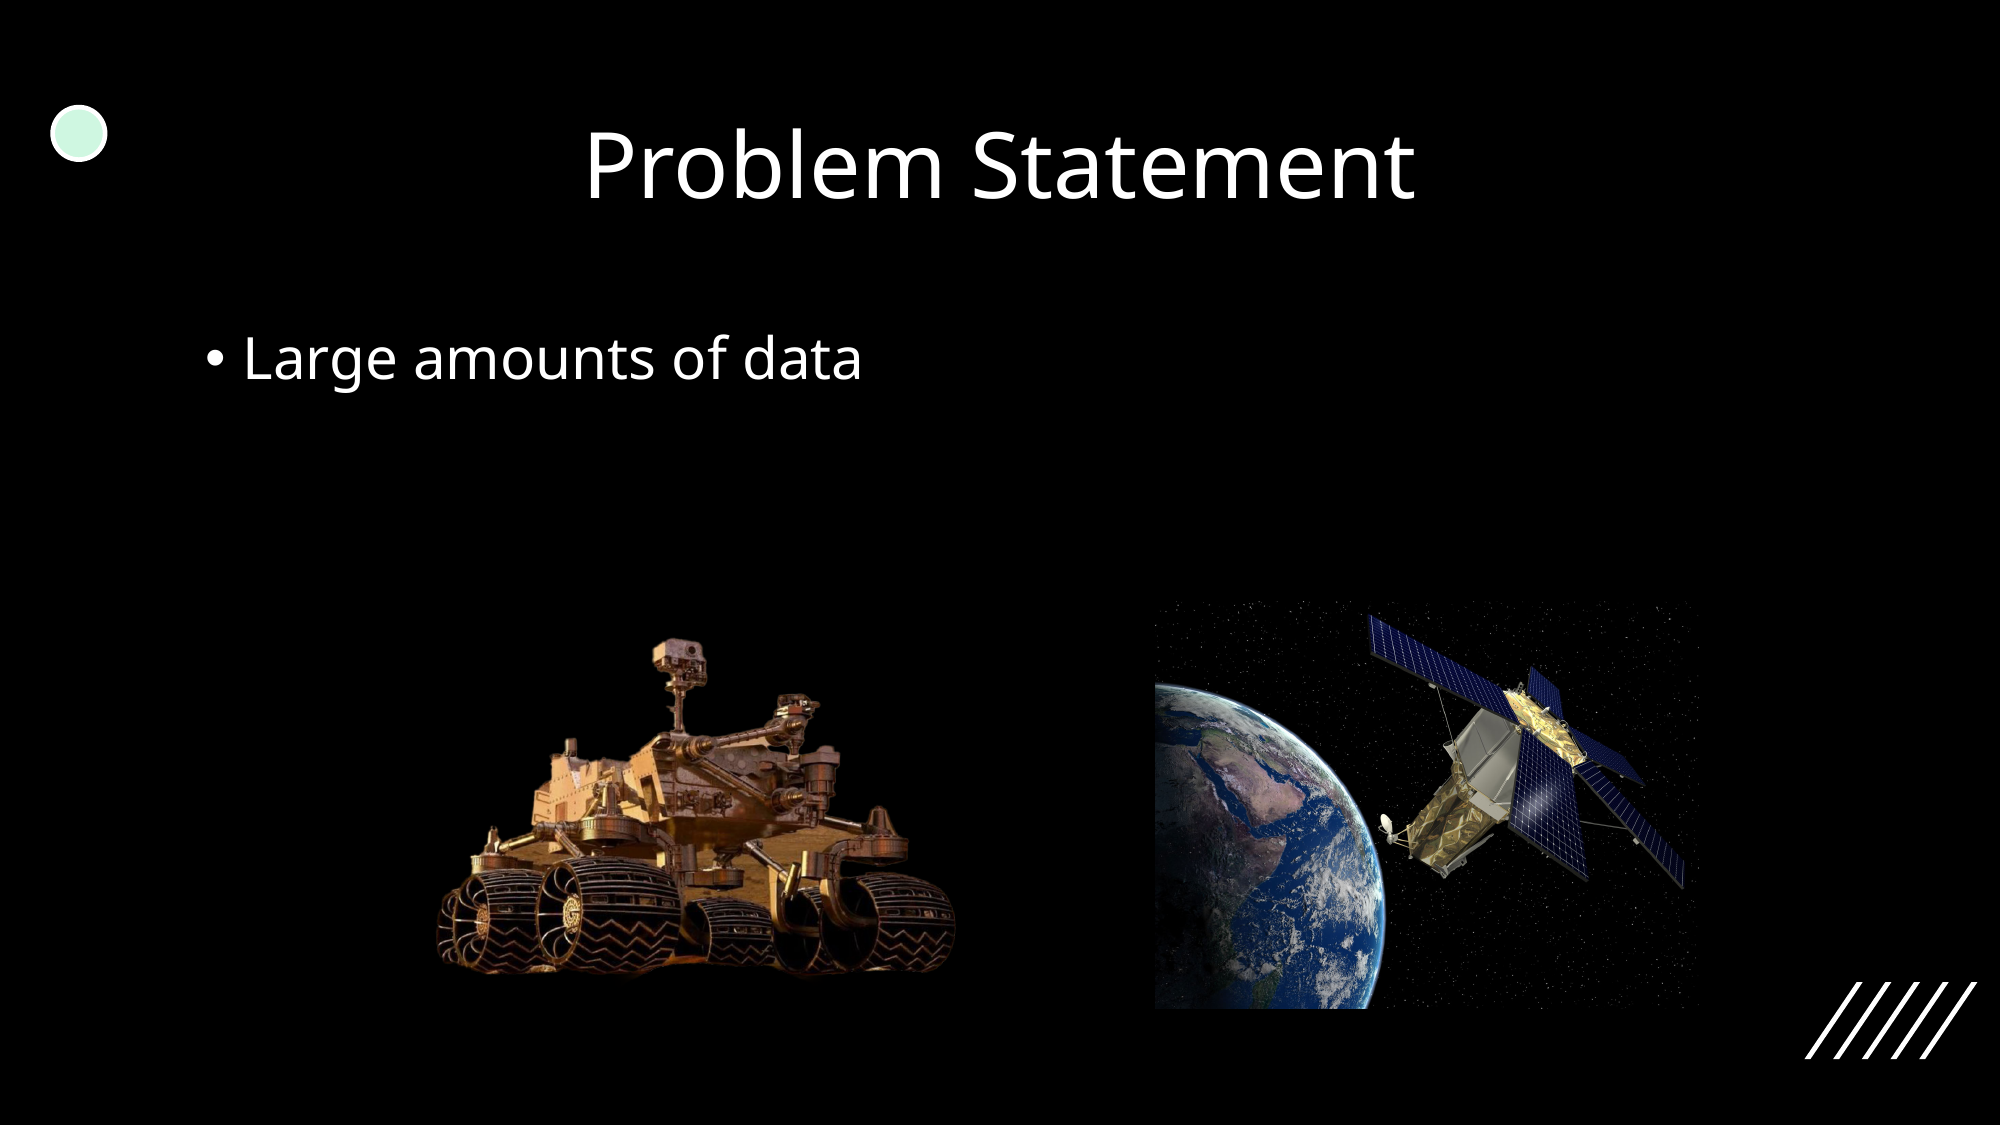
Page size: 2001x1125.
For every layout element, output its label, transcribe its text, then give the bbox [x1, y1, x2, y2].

picture [1155, 601, 1699, 1009]
picture [268, 605, 1047, 1071]
title Problem Statement [137, 59, 1863, 278]
list Large amounts of data [190, 321, 1916, 1036]
